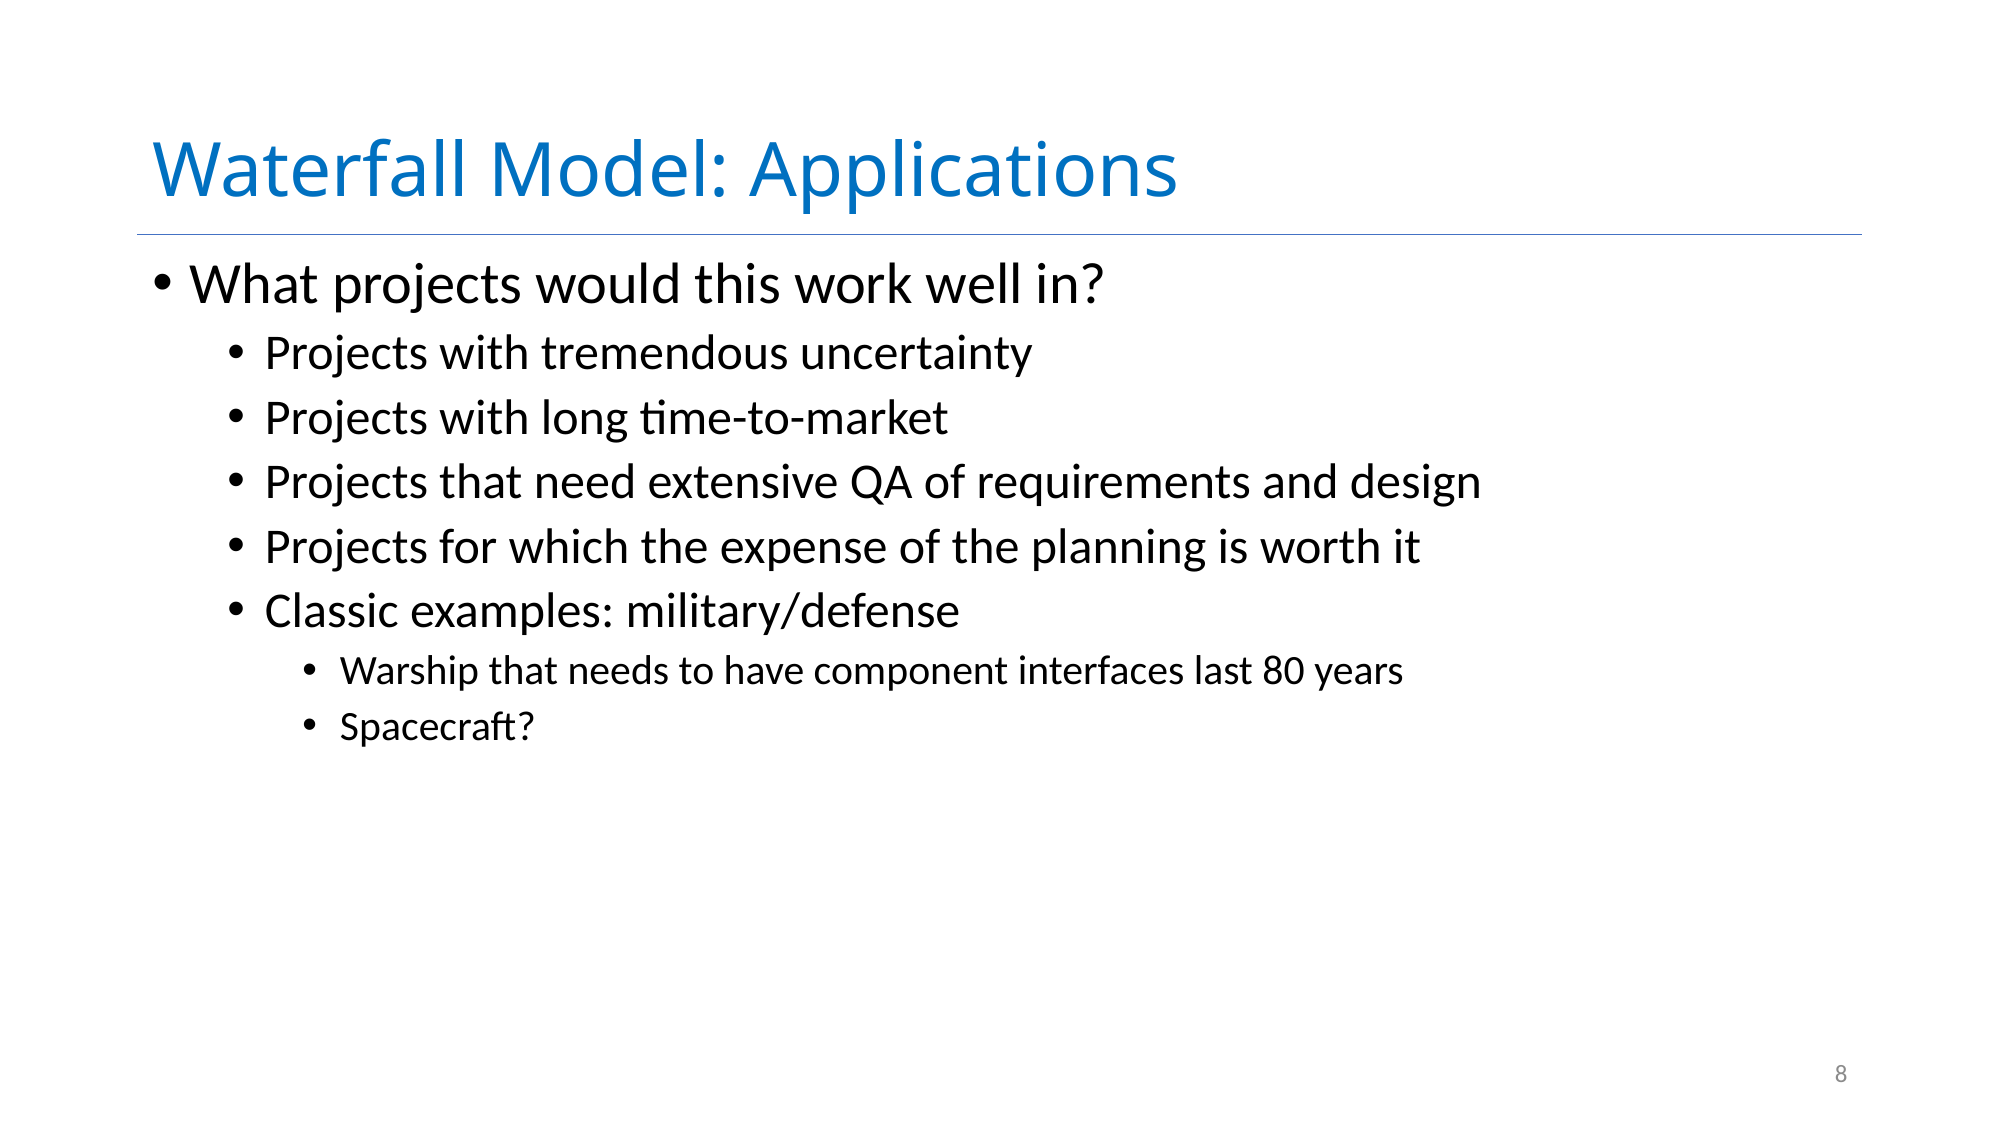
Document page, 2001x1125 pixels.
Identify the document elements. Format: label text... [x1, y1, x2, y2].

slide_number 8 [1412, 1042, 1863, 1103]
list What projects would this work well in? Projects with tremendous uncertainty Projects with long time-to-market Projects that need extensive QA of requirements and design Projects for which the expense of the planning is worth it Classic examples: military/defense Warship that needs to have component interfaces last 80 years Spacecraft? [137, 246, 1728, 960]
title Waterfall Model: Applications [137, 3, 1863, 221]
